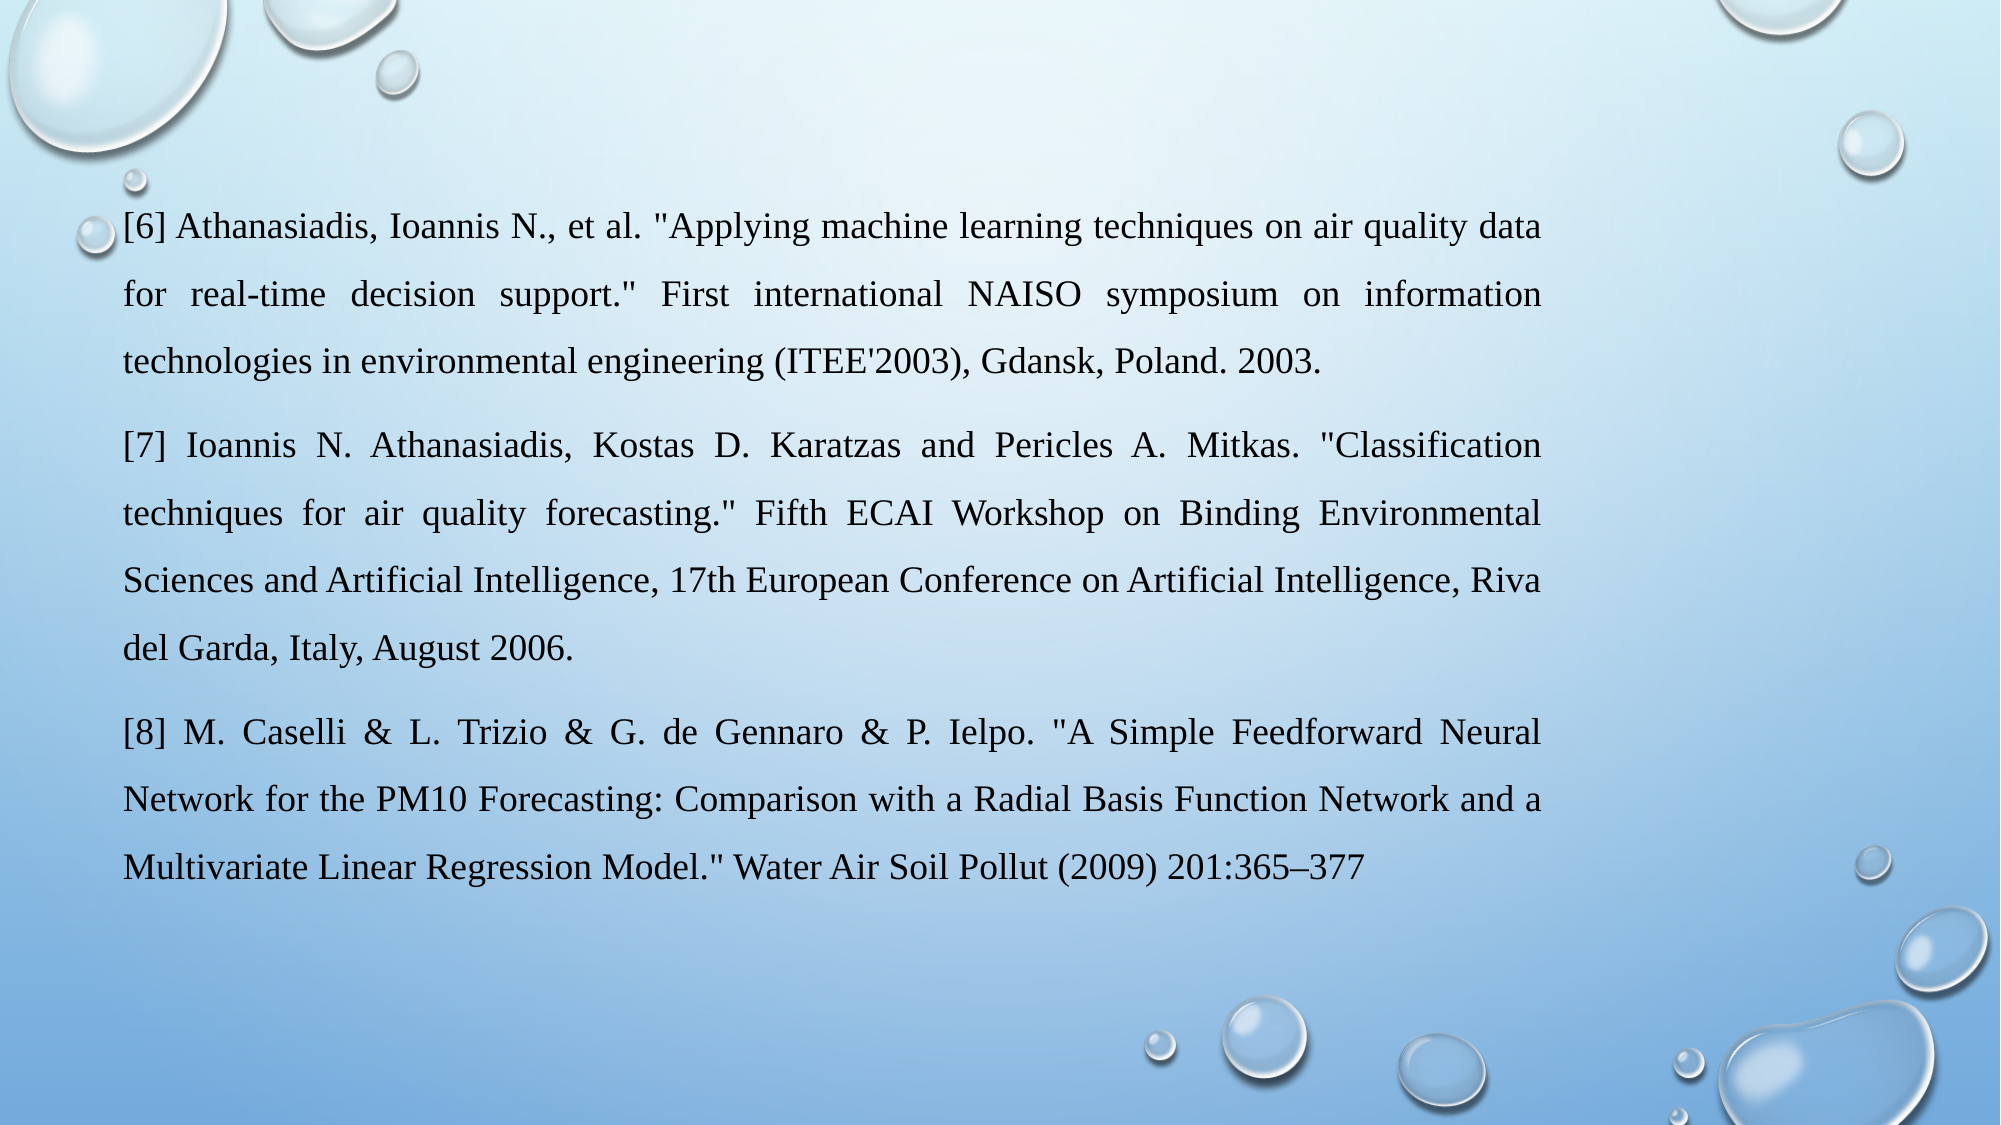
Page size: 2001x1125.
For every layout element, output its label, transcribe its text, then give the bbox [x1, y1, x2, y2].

picture [0, 0, 2000, 1125]
text_box [6] Athanasiadis, Ioannis N., et al. "Applying machine learning techniques on air quality data for real-time decision support." First international NAISO symposium on information technologies in environmental engineering (ITEE'2003), Gdansk, Poland. 2003. [7] Ioannis N. Athanasiadis, Kostas D. Karatzas and Pericles A. Mitkas. "Classification techniques for air quality forecasting." Fifth ECAI Workshop on Binding Environmental Sciences and Artificial Intelligence, 17th European Conference on Artificial Intelligence, Riva del Garda, Italy, August 2006. [8] M. Caselli & L. Trizio & G. de Gennaro & P. Ielpo. "A Simple Feedforward Neural Network for the PM10 Forecasting: Comparison with a Radial Basis Function Network and a Multivariate Linear Regression Model." Water Air Soil Pollut (2009) 201:365–377 [108, 171, 1559, 895]
